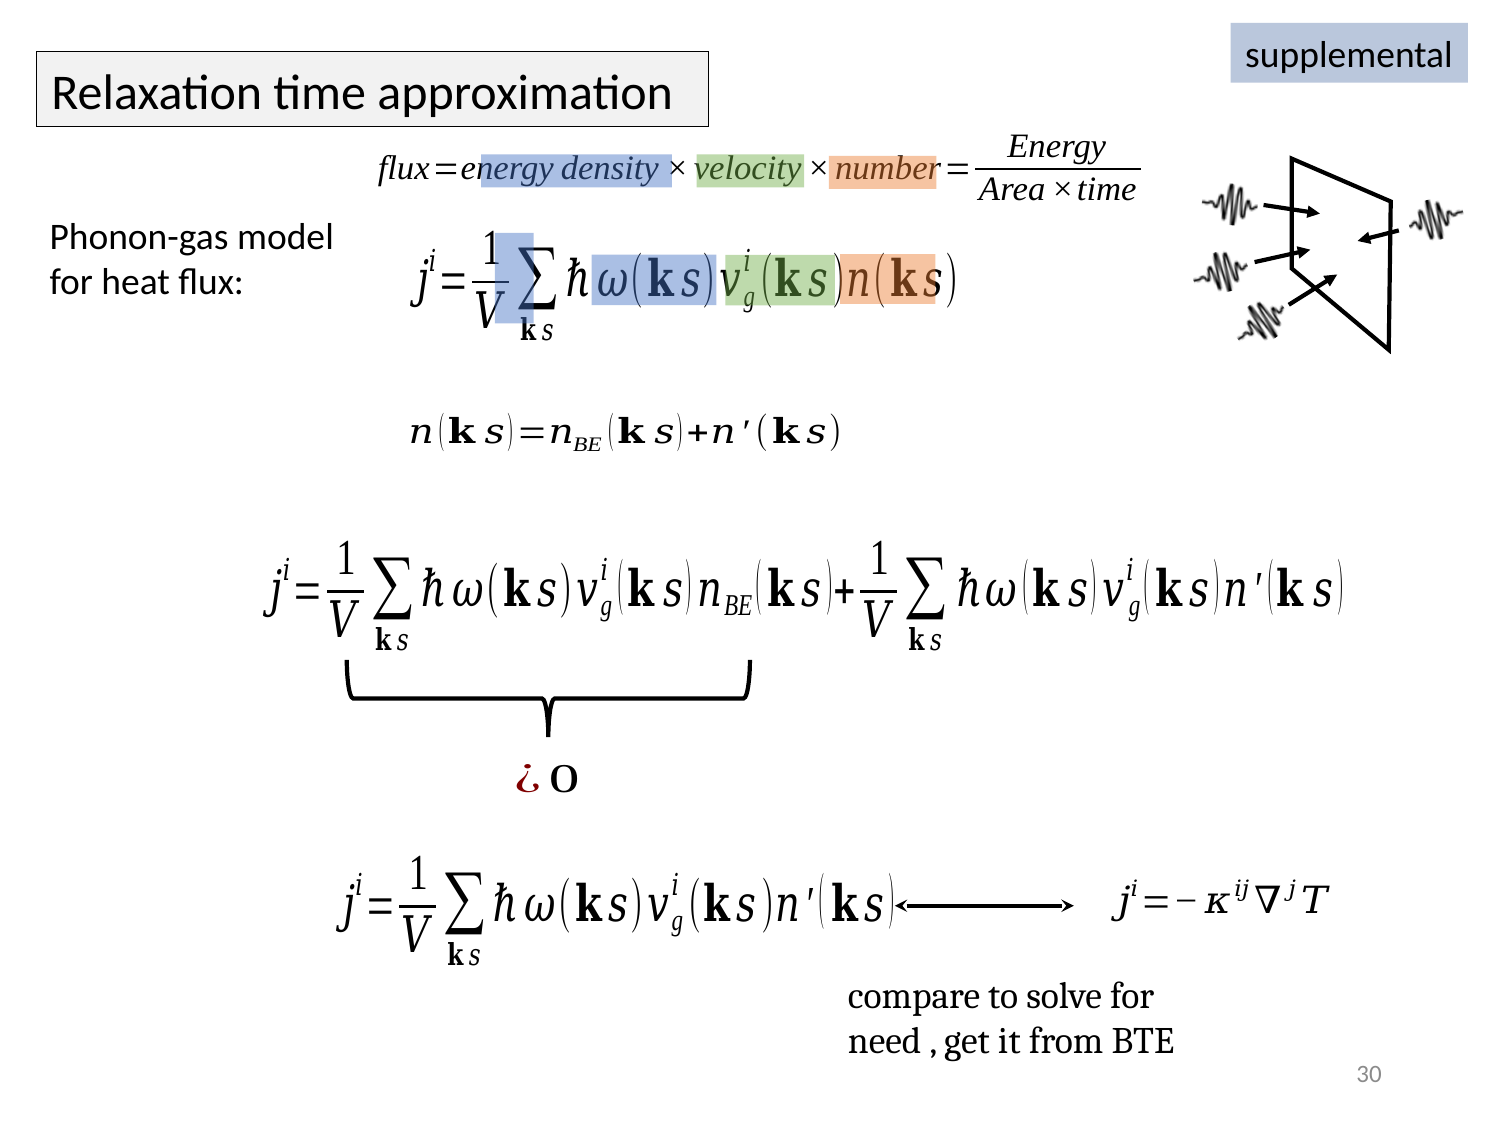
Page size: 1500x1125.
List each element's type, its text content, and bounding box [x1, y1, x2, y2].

text_box supplemental [1230, 22, 1468, 83]
text_box Relaxation time approximation [36, 51, 709, 127]
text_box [1192, 158, 1465, 350]
slide_number 30 [1059, 1042, 1397, 1103]
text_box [481, 154, 937, 324]
text_box Phonon-gas model for heat flux: [34, 204, 394, 309]
text_box [346, 659, 751, 738]
